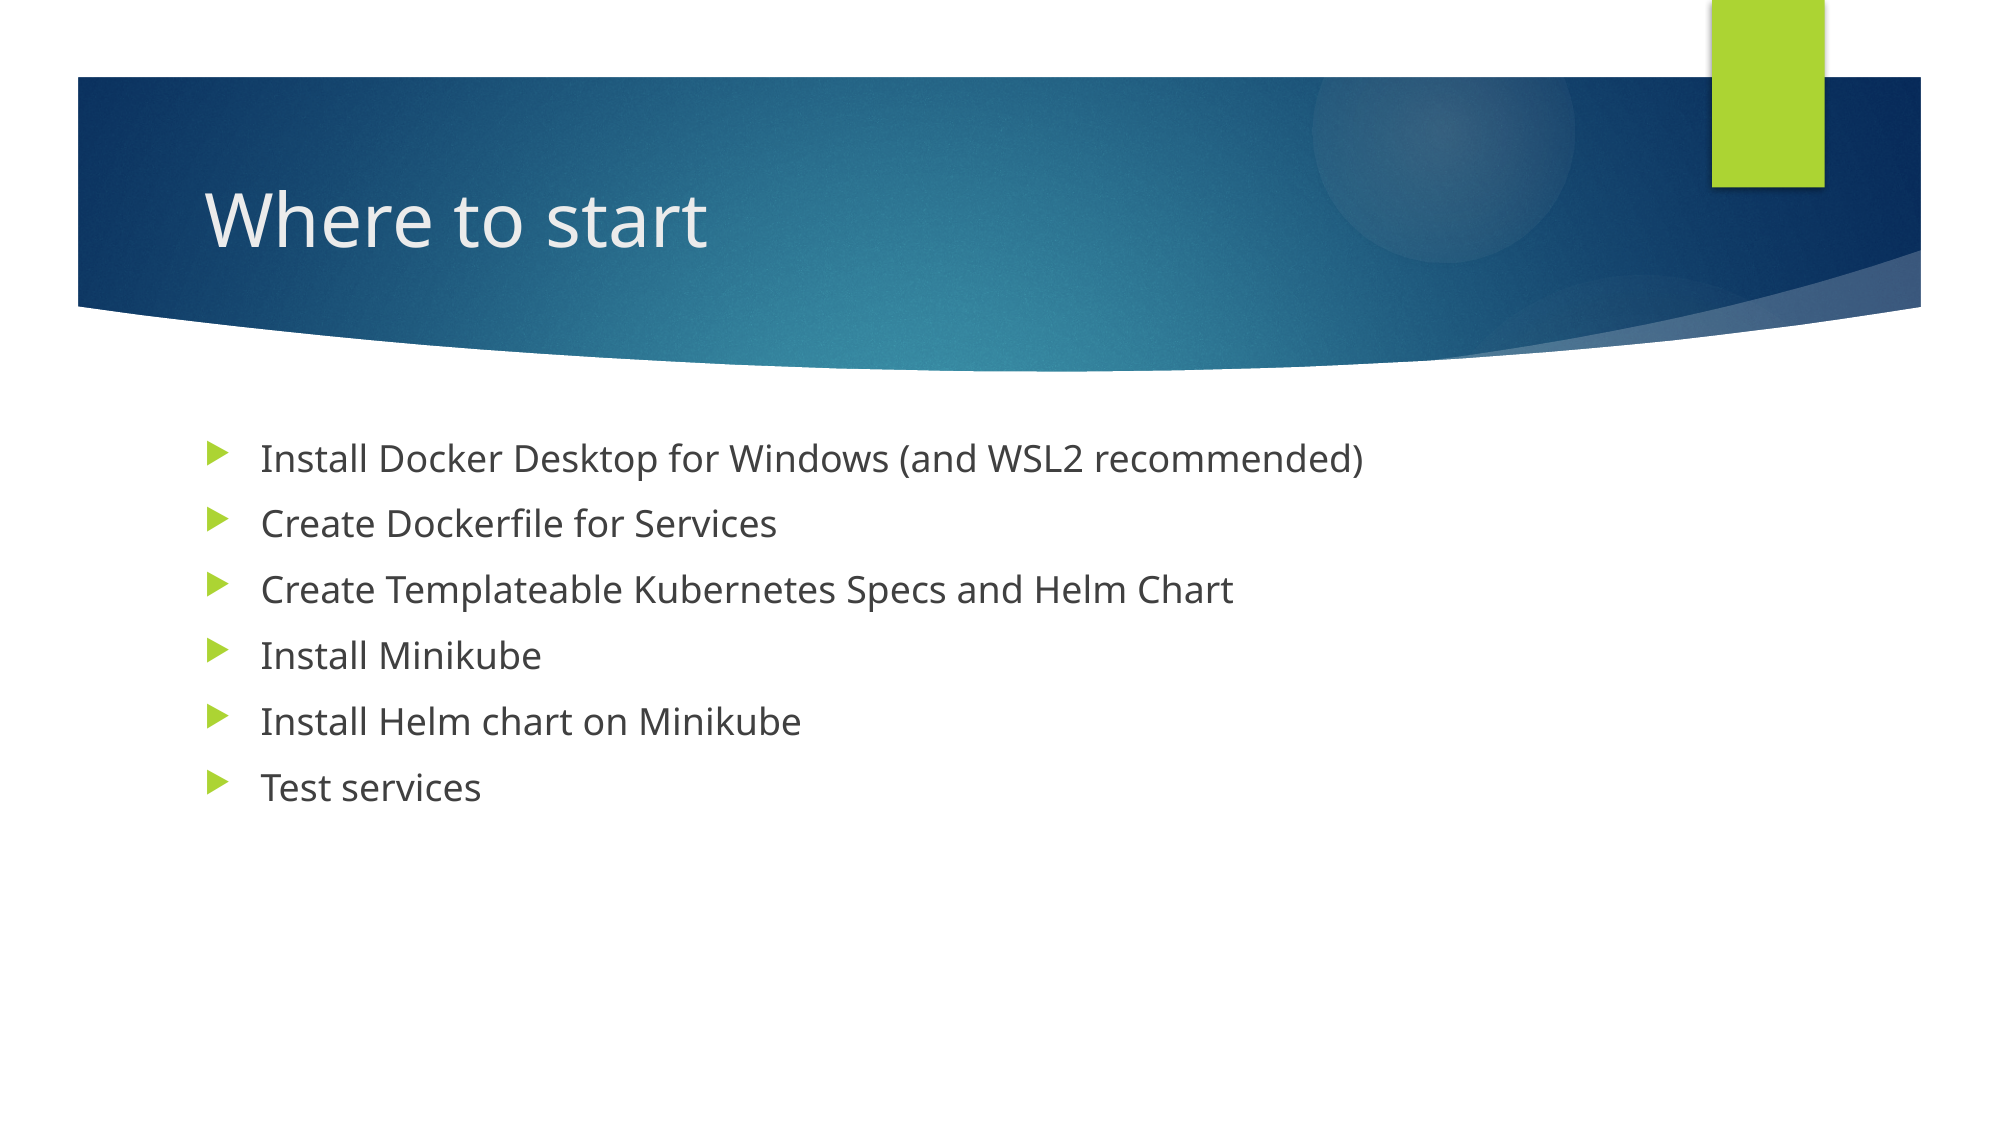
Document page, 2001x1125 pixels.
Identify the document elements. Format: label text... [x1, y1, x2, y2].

list Install Docker Desktop for Windows (and WSL2 recommended) Create Dockerfile for Services Create Templateable Kubernetes Specs and Helm Chart Install Minikube Install Helm chart on Minikube Test services [189, 427, 1627, 988]
title Where to start [189, 159, 1627, 276]
